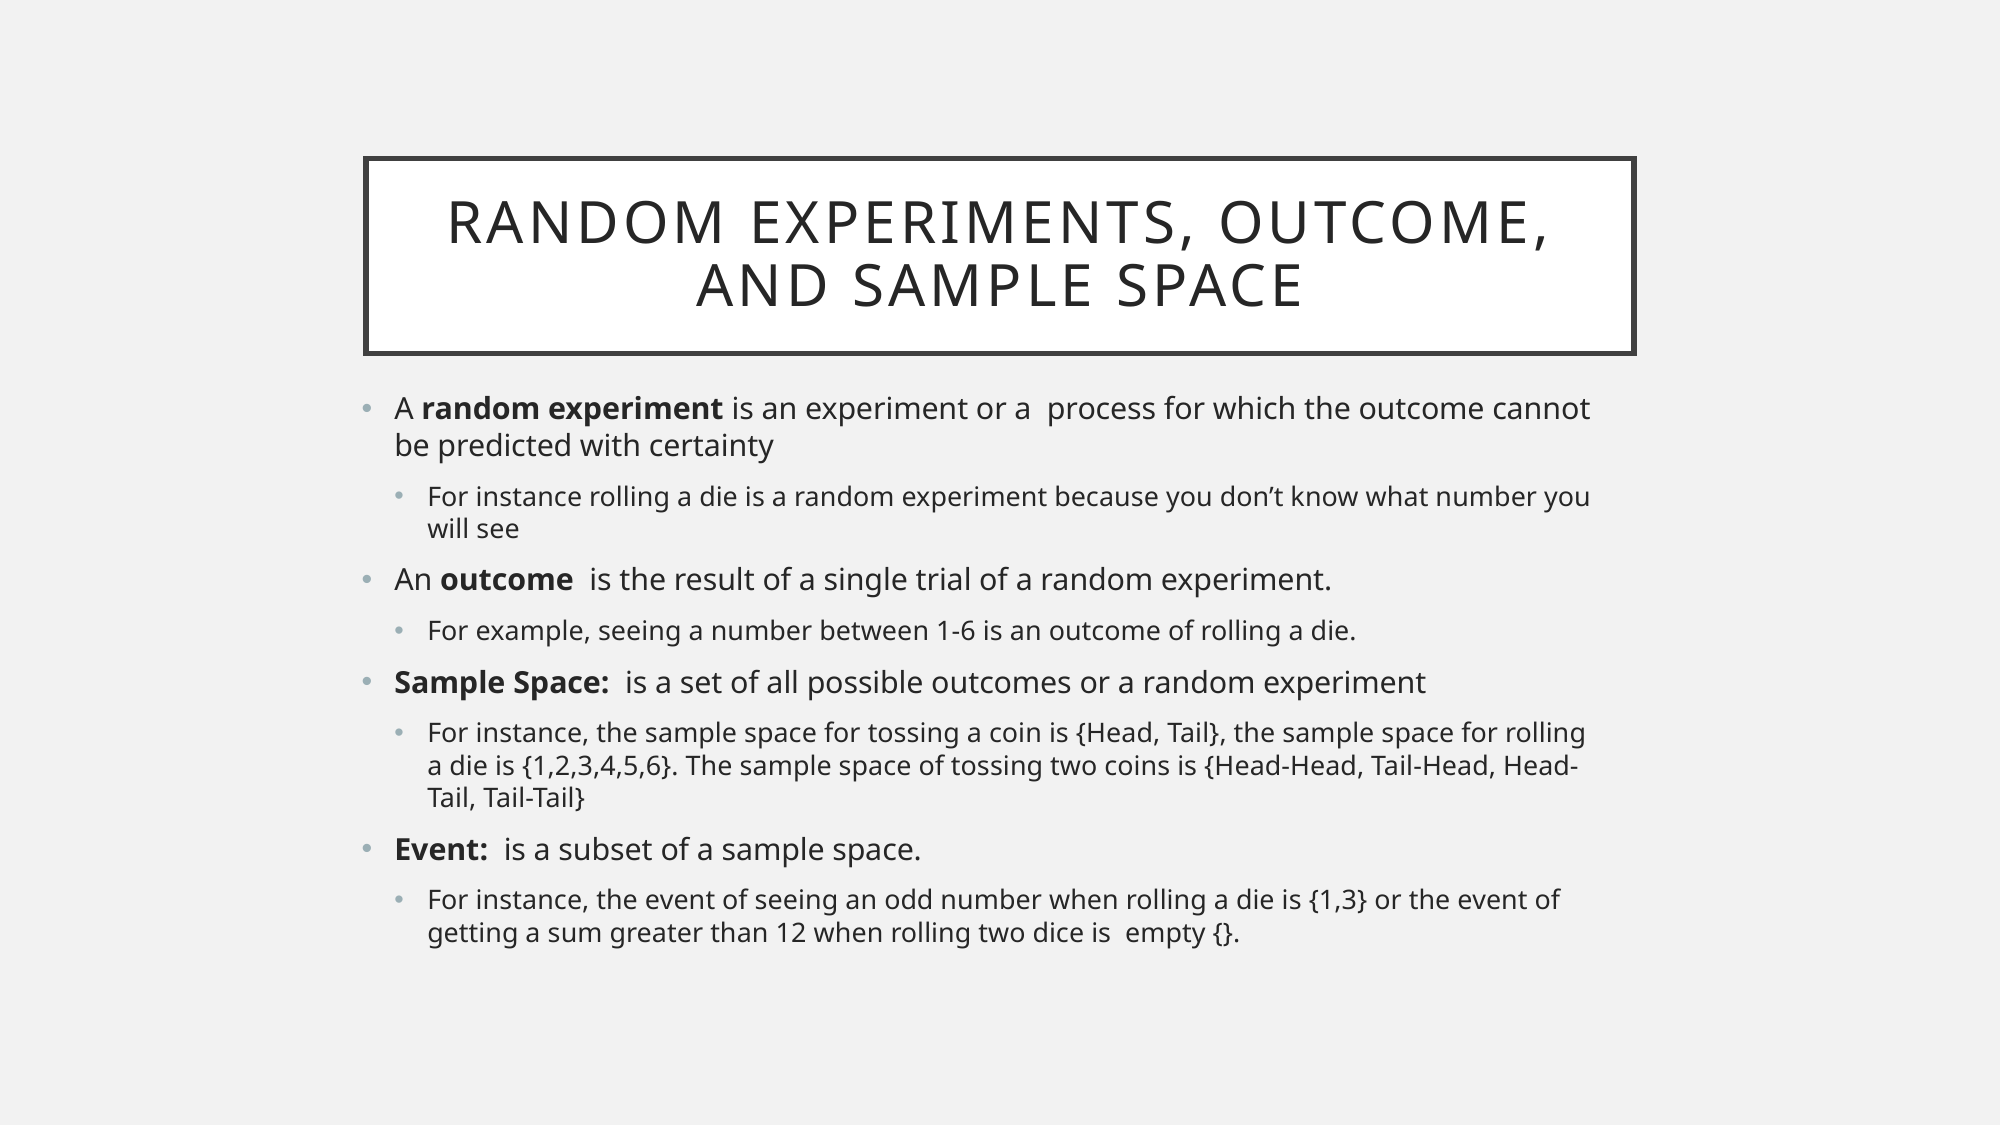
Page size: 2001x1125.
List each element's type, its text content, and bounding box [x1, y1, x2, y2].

title Random experiments, outcome, and sample space [363, 156, 1637, 356]
list A random experiment is an experiment or a process for which the outcome cannot be predicted with certainty For instance rolling a die is a random experiment because you don’t know what number you will see An outcome is the result of a single trial of a random experiment. For example, seeing a number between 1-6 is an outcome of rolling a die. Sample Space: is a set of all possible outcomes or a random experiment For instance, the sample space for tossing a coin is {Head, Tail}, the sample space for rolling a die is {1,2,3,4,5,6}. The sample space of tossing two coins is {Head-Head, Tail-Head, Head-Tail, Tail-Tail} Event: is a subset of a sample space. For instance, the event of seeing an odd number when rolling a die is {1,3} or the event of getting a sum greater than 12 when rolling two dice is empty {}. [346, 381, 1615, 961]
